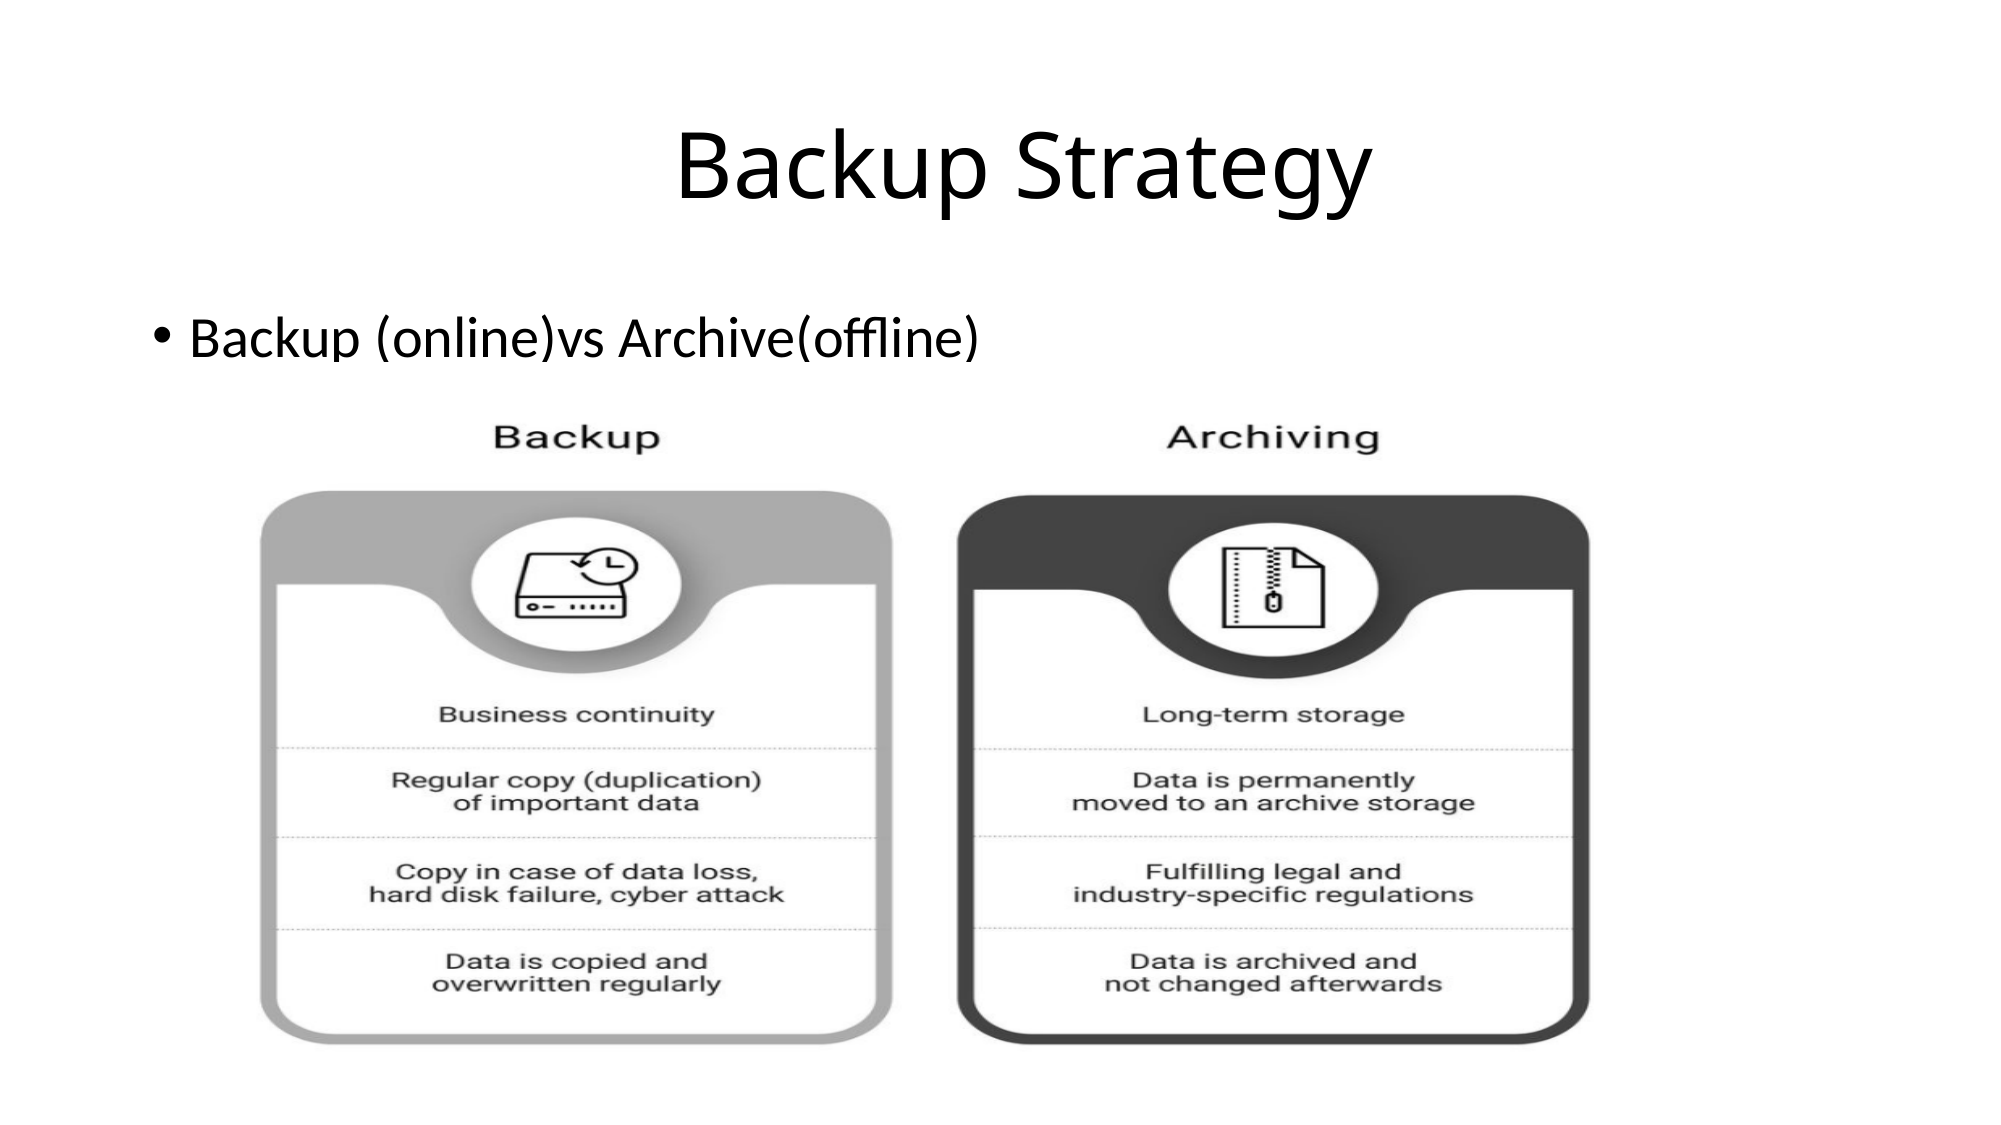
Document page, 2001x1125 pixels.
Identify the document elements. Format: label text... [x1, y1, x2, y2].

title Backup Strategy [137, 59, 1863, 278]
list Backup (online)vs Archive(offline) [137, 299, 1863, 1014]
picture [163, 362, 1720, 1070]
